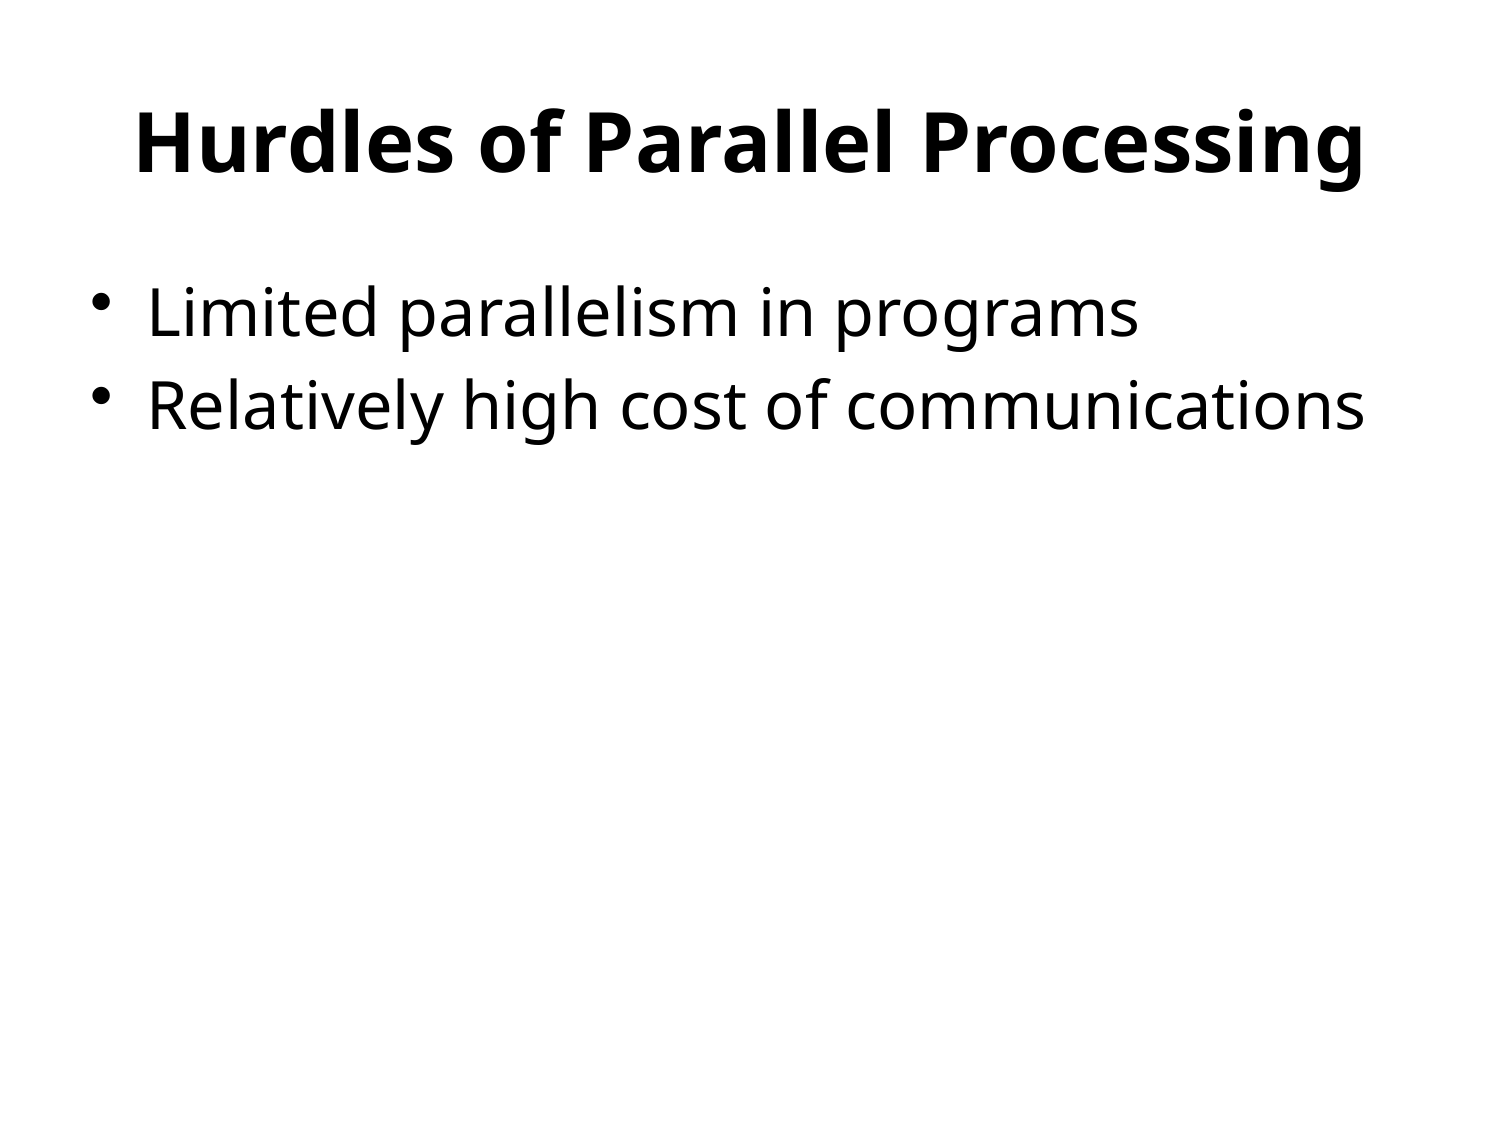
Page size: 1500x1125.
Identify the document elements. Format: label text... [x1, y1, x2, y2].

list Limited parallelism in programs Relatively high cost of communications [75, 262, 1500, 1125]
title Hurdles of Parallel Processing [0, 45, 1500, 233]
